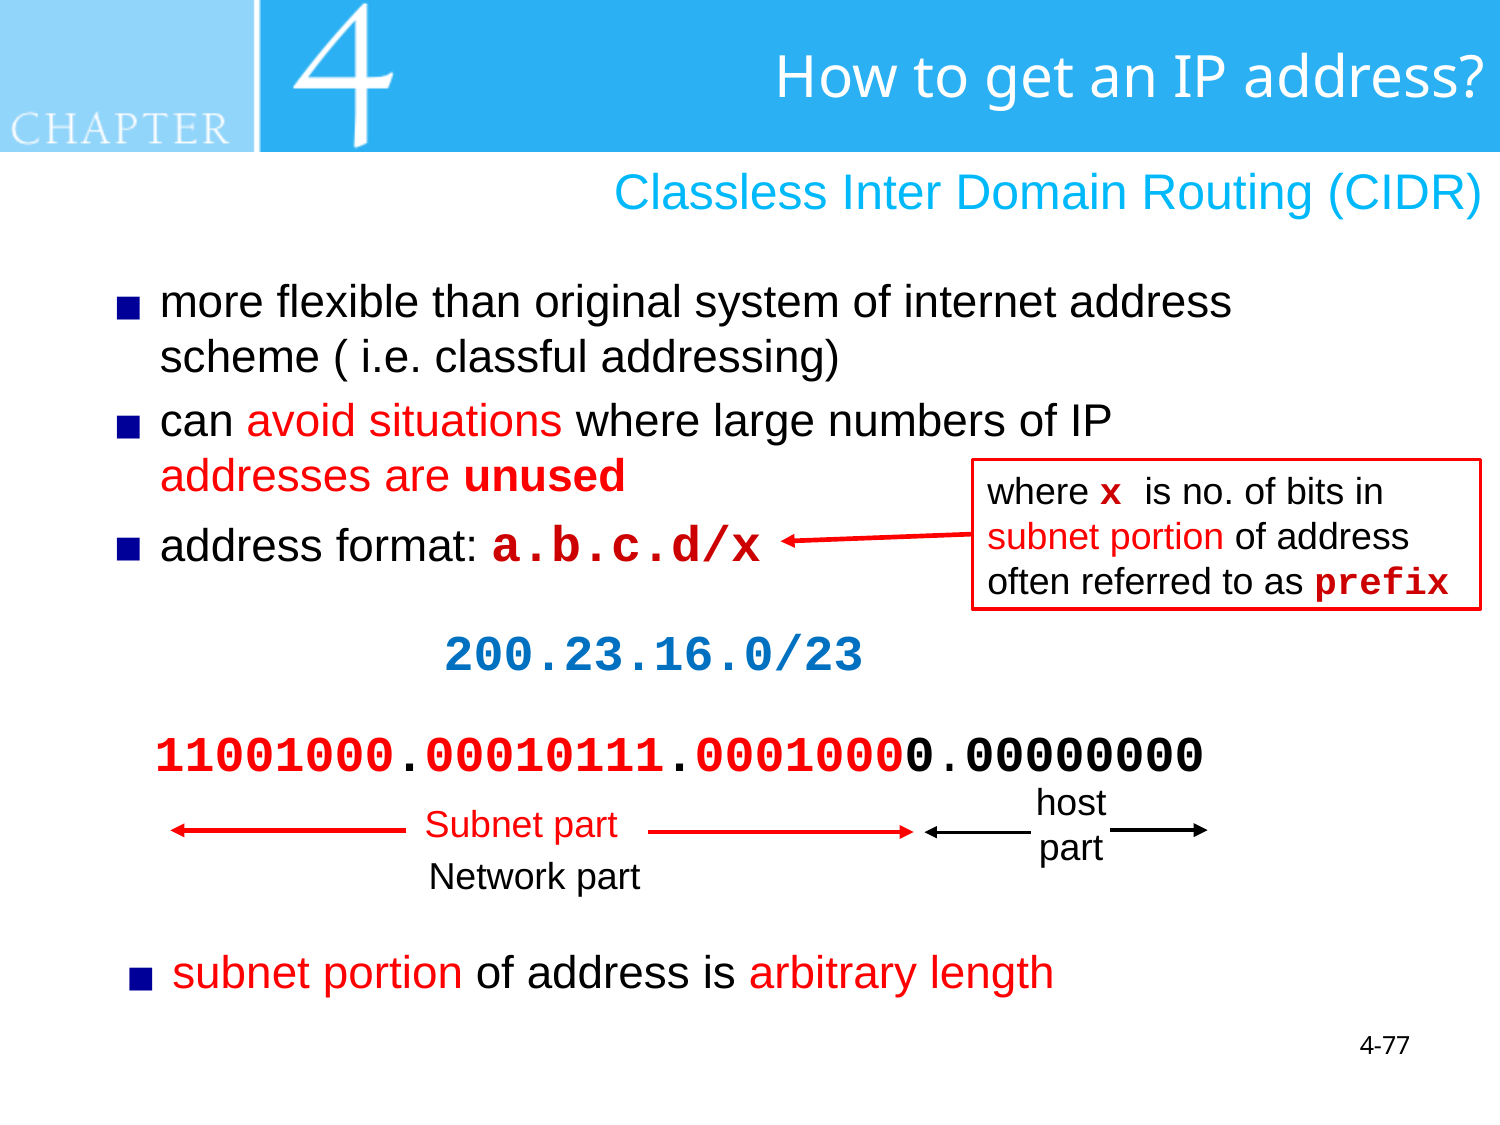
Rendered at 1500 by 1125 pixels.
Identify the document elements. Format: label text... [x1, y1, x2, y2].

text_box subnet portion of address is arbitrary length [35, 935, 1349, 1023]
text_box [780, 458, 1481, 611]
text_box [0, 0, 1500, 153]
list more flexible than original system of internet address scheme ( i.e. classful addressing) can avoid situations where large numbers of IP addresses are unused address format: a.b.c.d/x [22, 264, 1337, 785]
text_box 200.23.16.0/23 [428, 612, 884, 688]
text_box Network part [413, 885, 659, 905]
slide_number 4-77 [1344, 1021, 1463, 1072]
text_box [139, 713, 1231, 876]
text_box Classless Inter Domain Routing (CIDR) [223, 160, 1499, 226]
